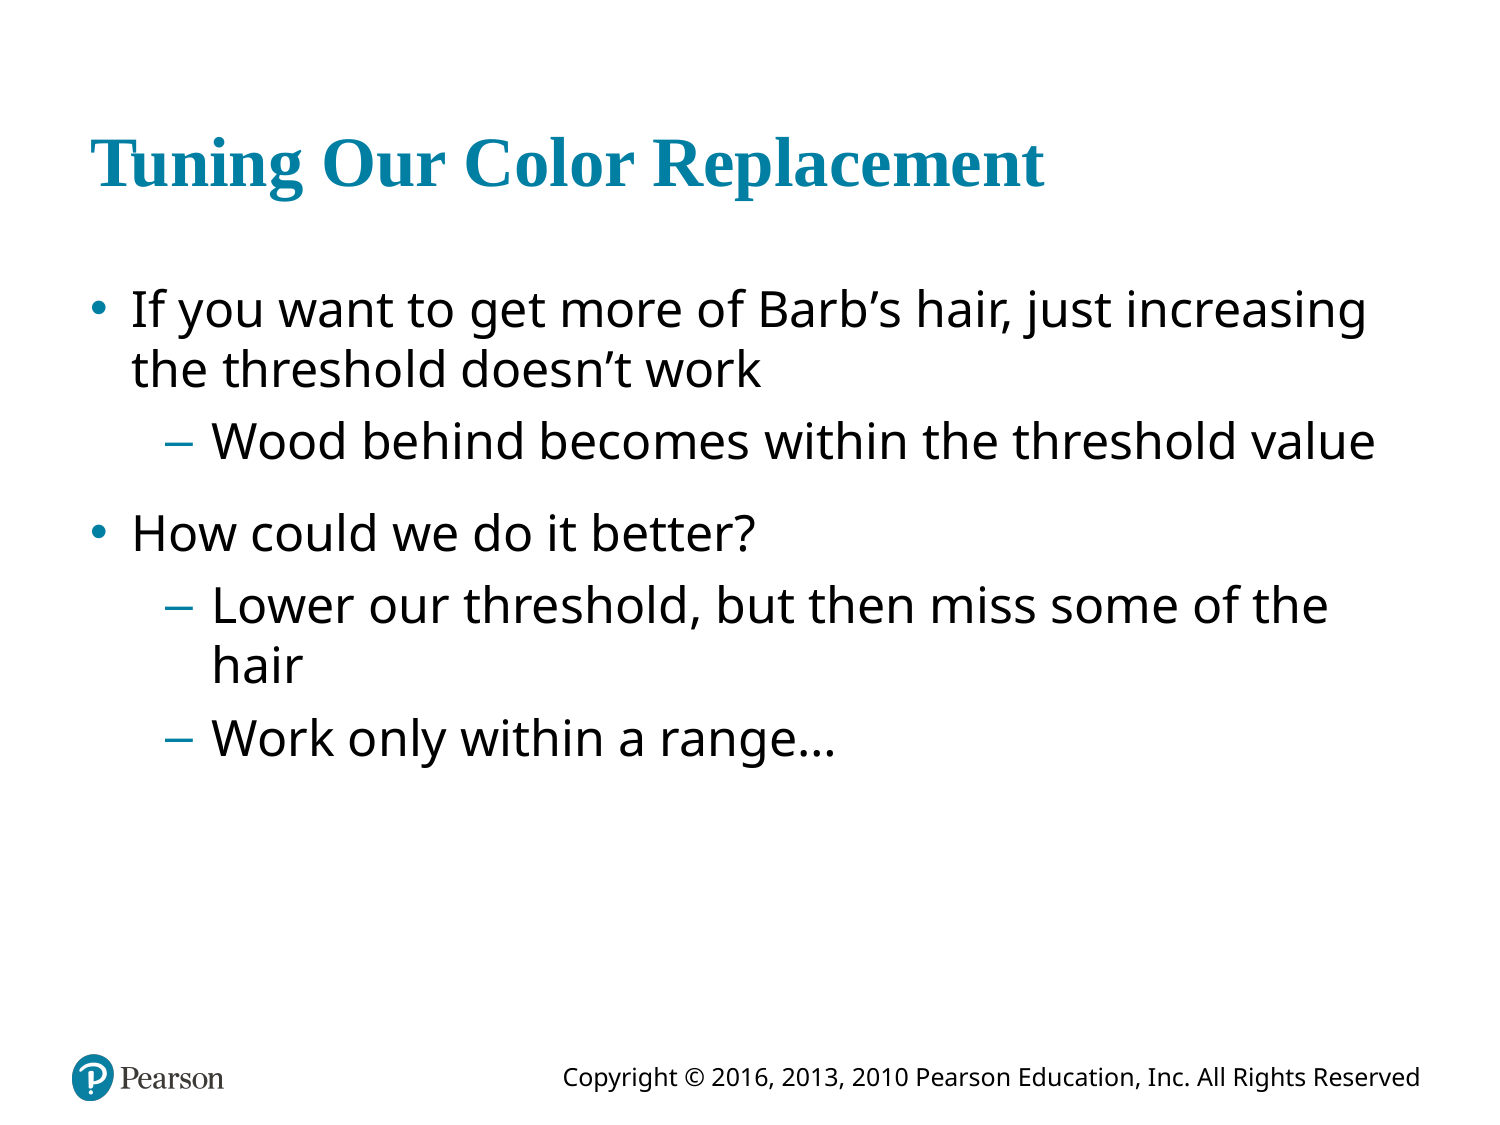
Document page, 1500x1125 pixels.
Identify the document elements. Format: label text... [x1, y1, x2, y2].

picture [72, 1087, 83, 1101]
picture [80, 1063, 106, 1088]
list If you want to get more of Barb’s hair, just increasing the threshold doesn’t work Wood behind becomes within the threshold value How could we do it better? Lower our threshold, but then miss some of the hair Work only within a range… [75, 262, 1425, 931]
picture [72, 1054, 88, 1070]
picture [98, 1054, 224, 1101]
title Tuning Our Color Replacement [75, 0, 1425, 216]
